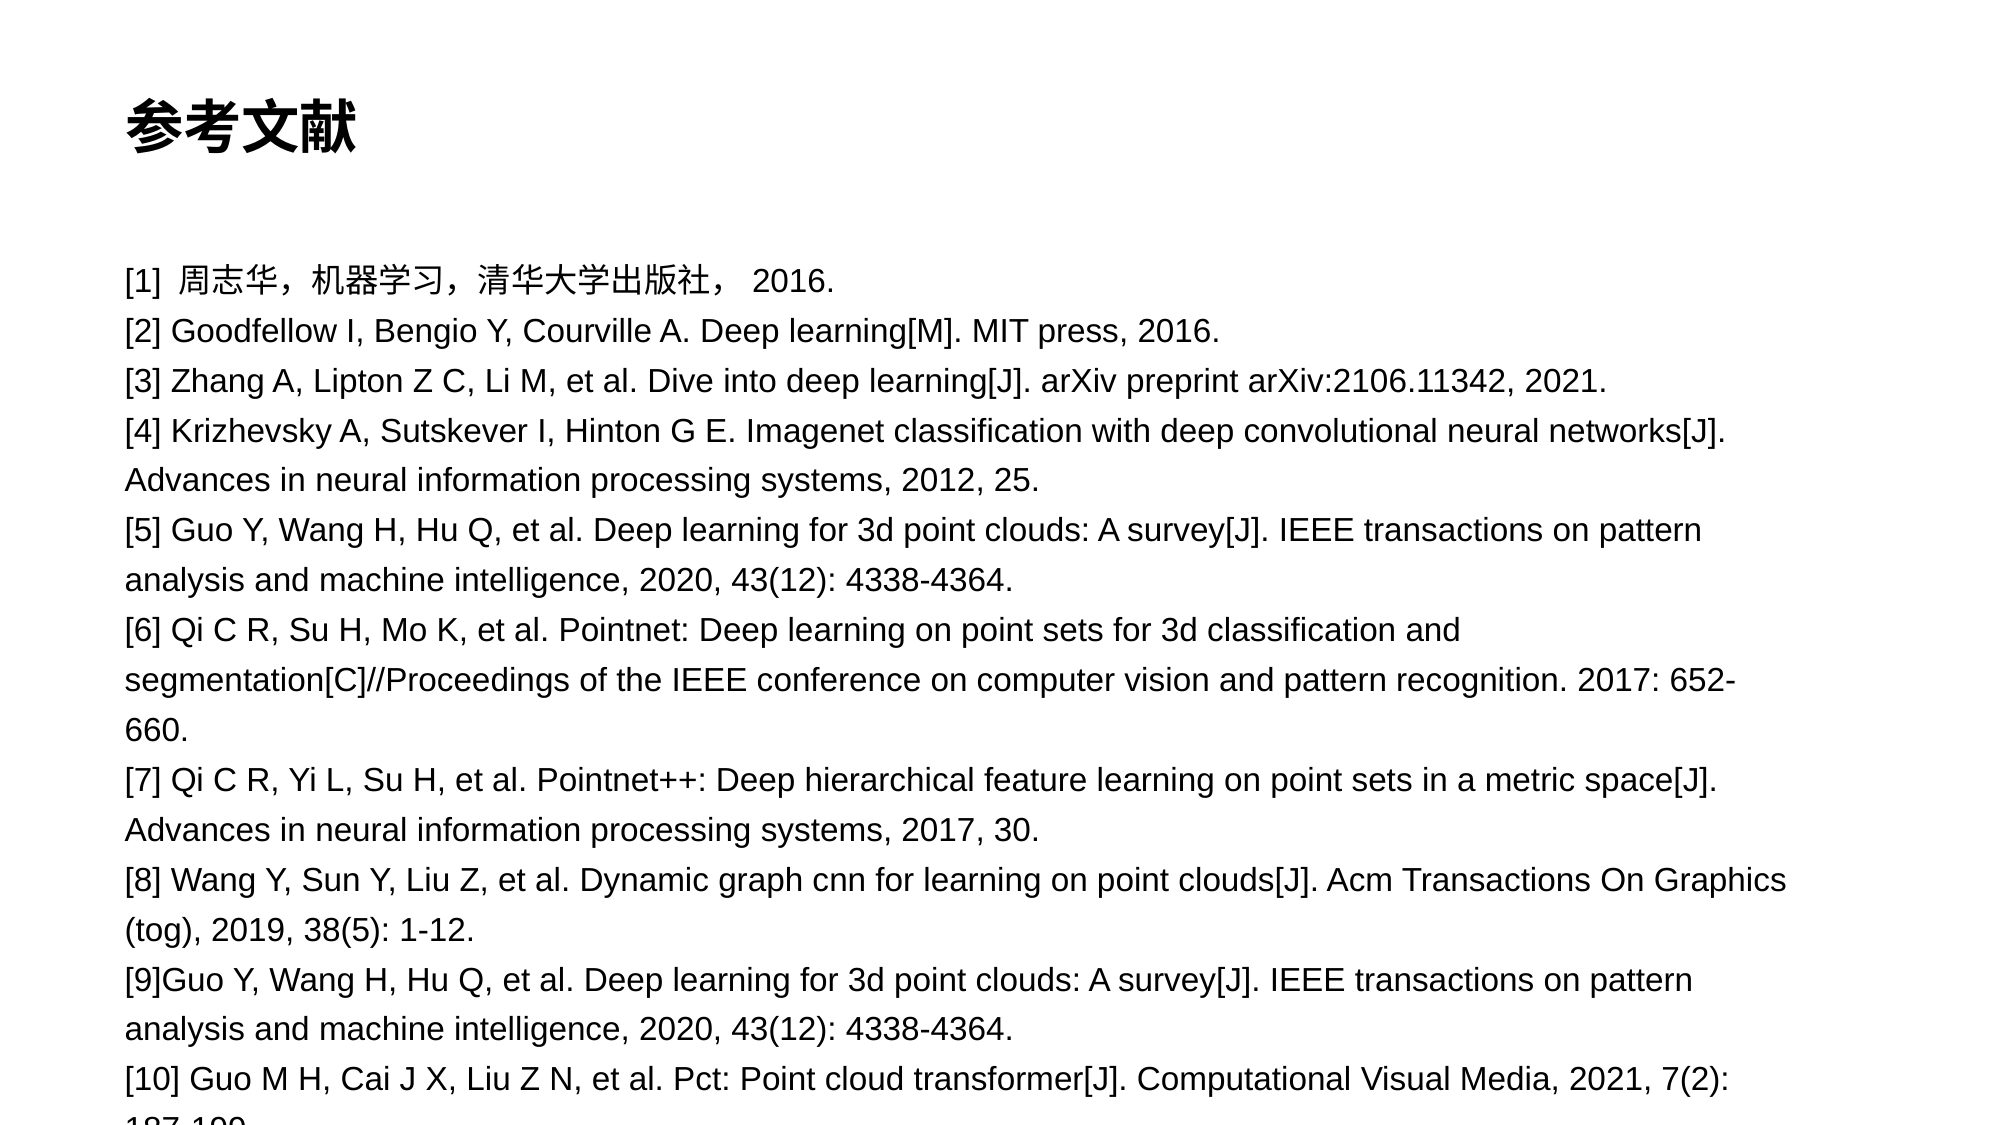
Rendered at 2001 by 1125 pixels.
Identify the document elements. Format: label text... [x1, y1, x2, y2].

title 参考文献 [109, 0, 1890, 169]
text_box [1] 周志华，机器学习，清华大学出版社，2016. [2] Goodfellow I, Bengio Y, Courville A. Deep learning[M]. MIT press, 2016. [3] Zhang A, Lipton Z C, Li M, et al. Dive into deep learning[J]. arXiv preprint arXiv:2106.11342, 2021. [4] Krizhevsky A, Sutskever I, Hinton G E. Imagenet classification with deep convolutional neural networks[J]. Advances in neural information processing systems, 2012, 25. [5] Guo Y, Wang H, Hu Q, et al. Deep learning for 3d point clouds: A survey[J]. IEEE transactions on pattern analysis and machine intelligence, 2020, 43(12): 4338-4364. [6] Qi C R, Su H, Mo K, et al. Pointnet: Deep learning on point sets for 3d classification and segmentation[C]//Proceedings of the IEEE conference on computer vision and pattern recognition. 2017: 652-660. [7] Qi C R, Yi L, Su H, et al. Pointnet++: Deep hierarchical feature learning on point sets in a metric space[J]. Advances in neural information processing systems, 2017, 30. [8] Wang Y, Sun Y, Liu Z, et al. Dynamic graph cnn for learning on point clouds[J]. Acm Transactions On Graphics (tog), 2019, 38(5): 1-12. [9]Guo Y, Wang H, Hu Q, et al. Deep learning for 3d point clouds: A survey[J]. IEEE transactions on pattern analysis and machine intelligence, 2020, 43(12): 4338-4364. [10] Guo M H, Cai J X, Liu Z N, et al. Pct: Point cloud transformer[J]. Computational Visual Media, 2021, 7(2): 187-199. [109, 241, 1814, 1125]
